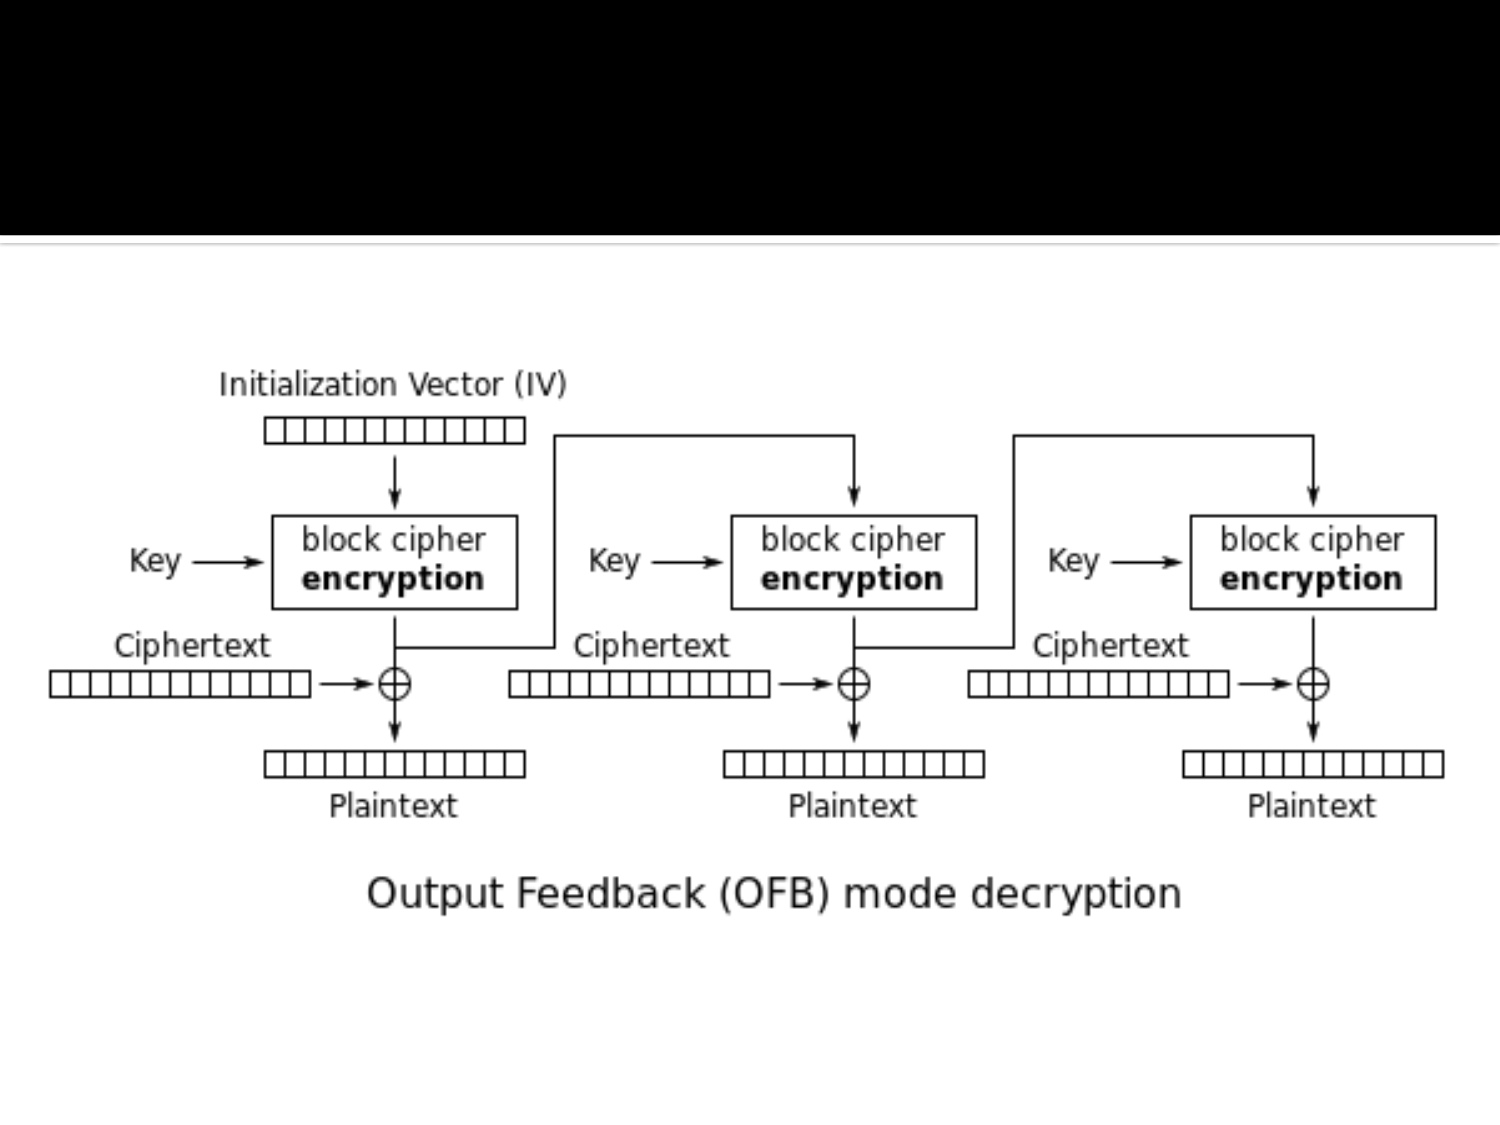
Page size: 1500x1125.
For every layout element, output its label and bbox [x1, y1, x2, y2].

list [0, 324, 1500, 950]
